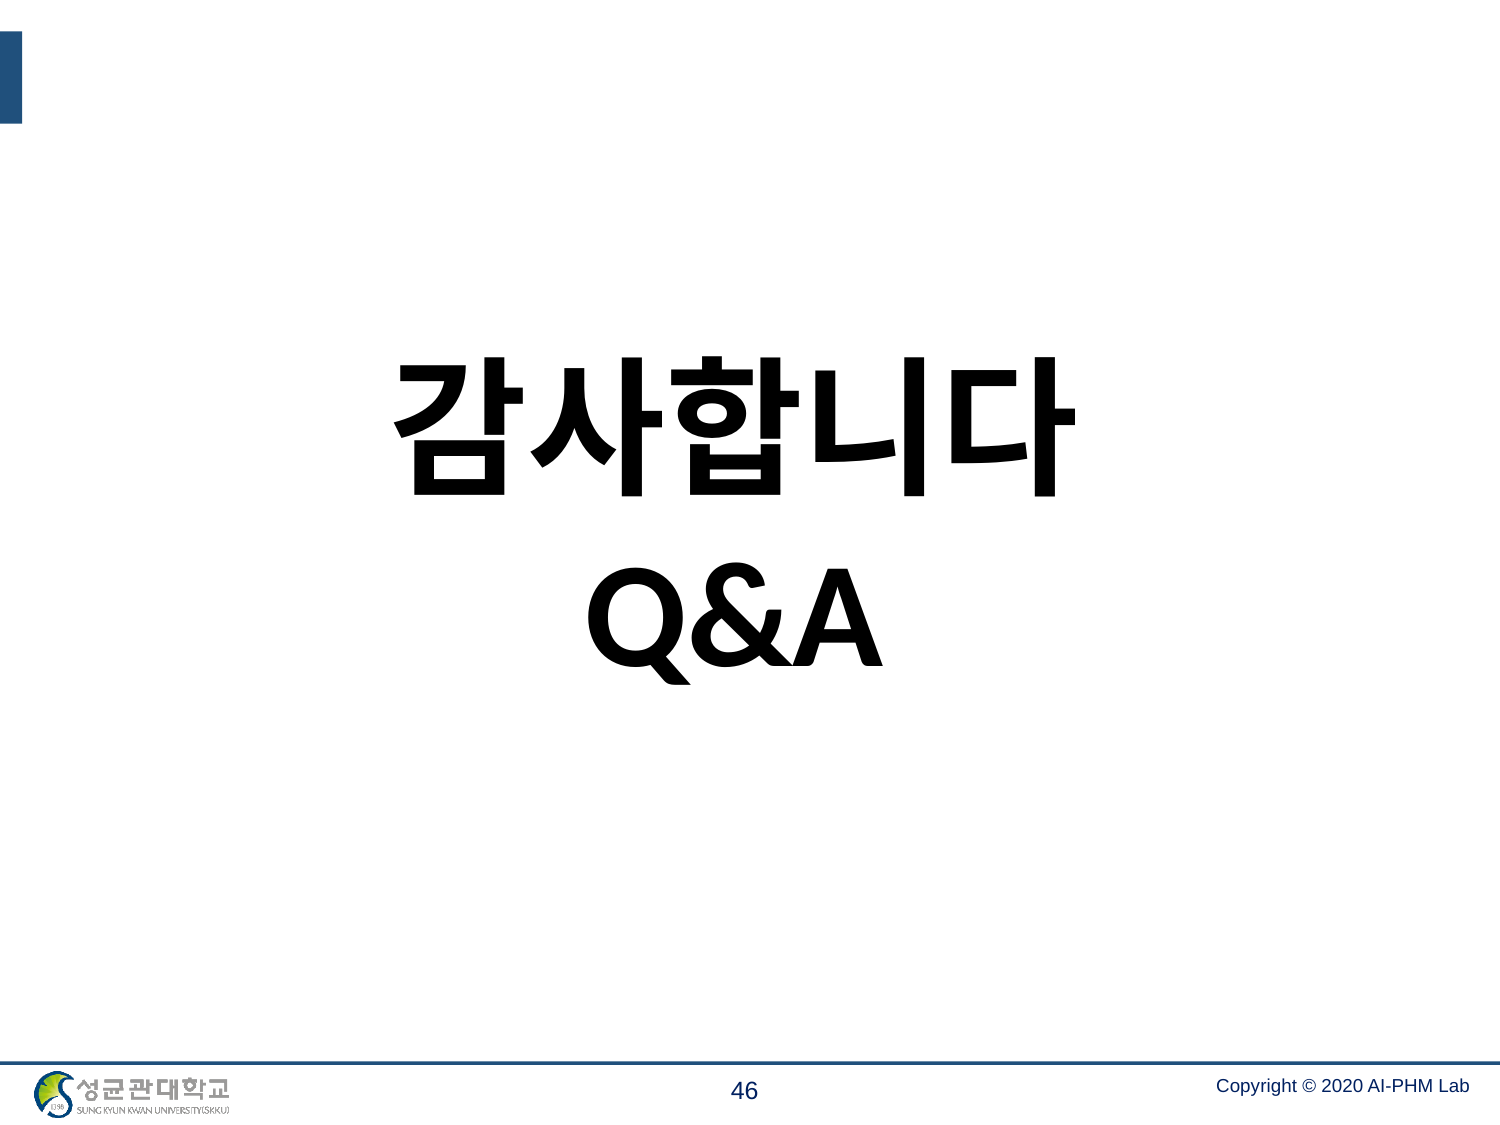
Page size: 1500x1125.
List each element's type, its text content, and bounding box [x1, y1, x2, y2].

picture [34, 1071, 229, 1118]
list 감사합니다 Q&A [18, 346, 1451, 839]
